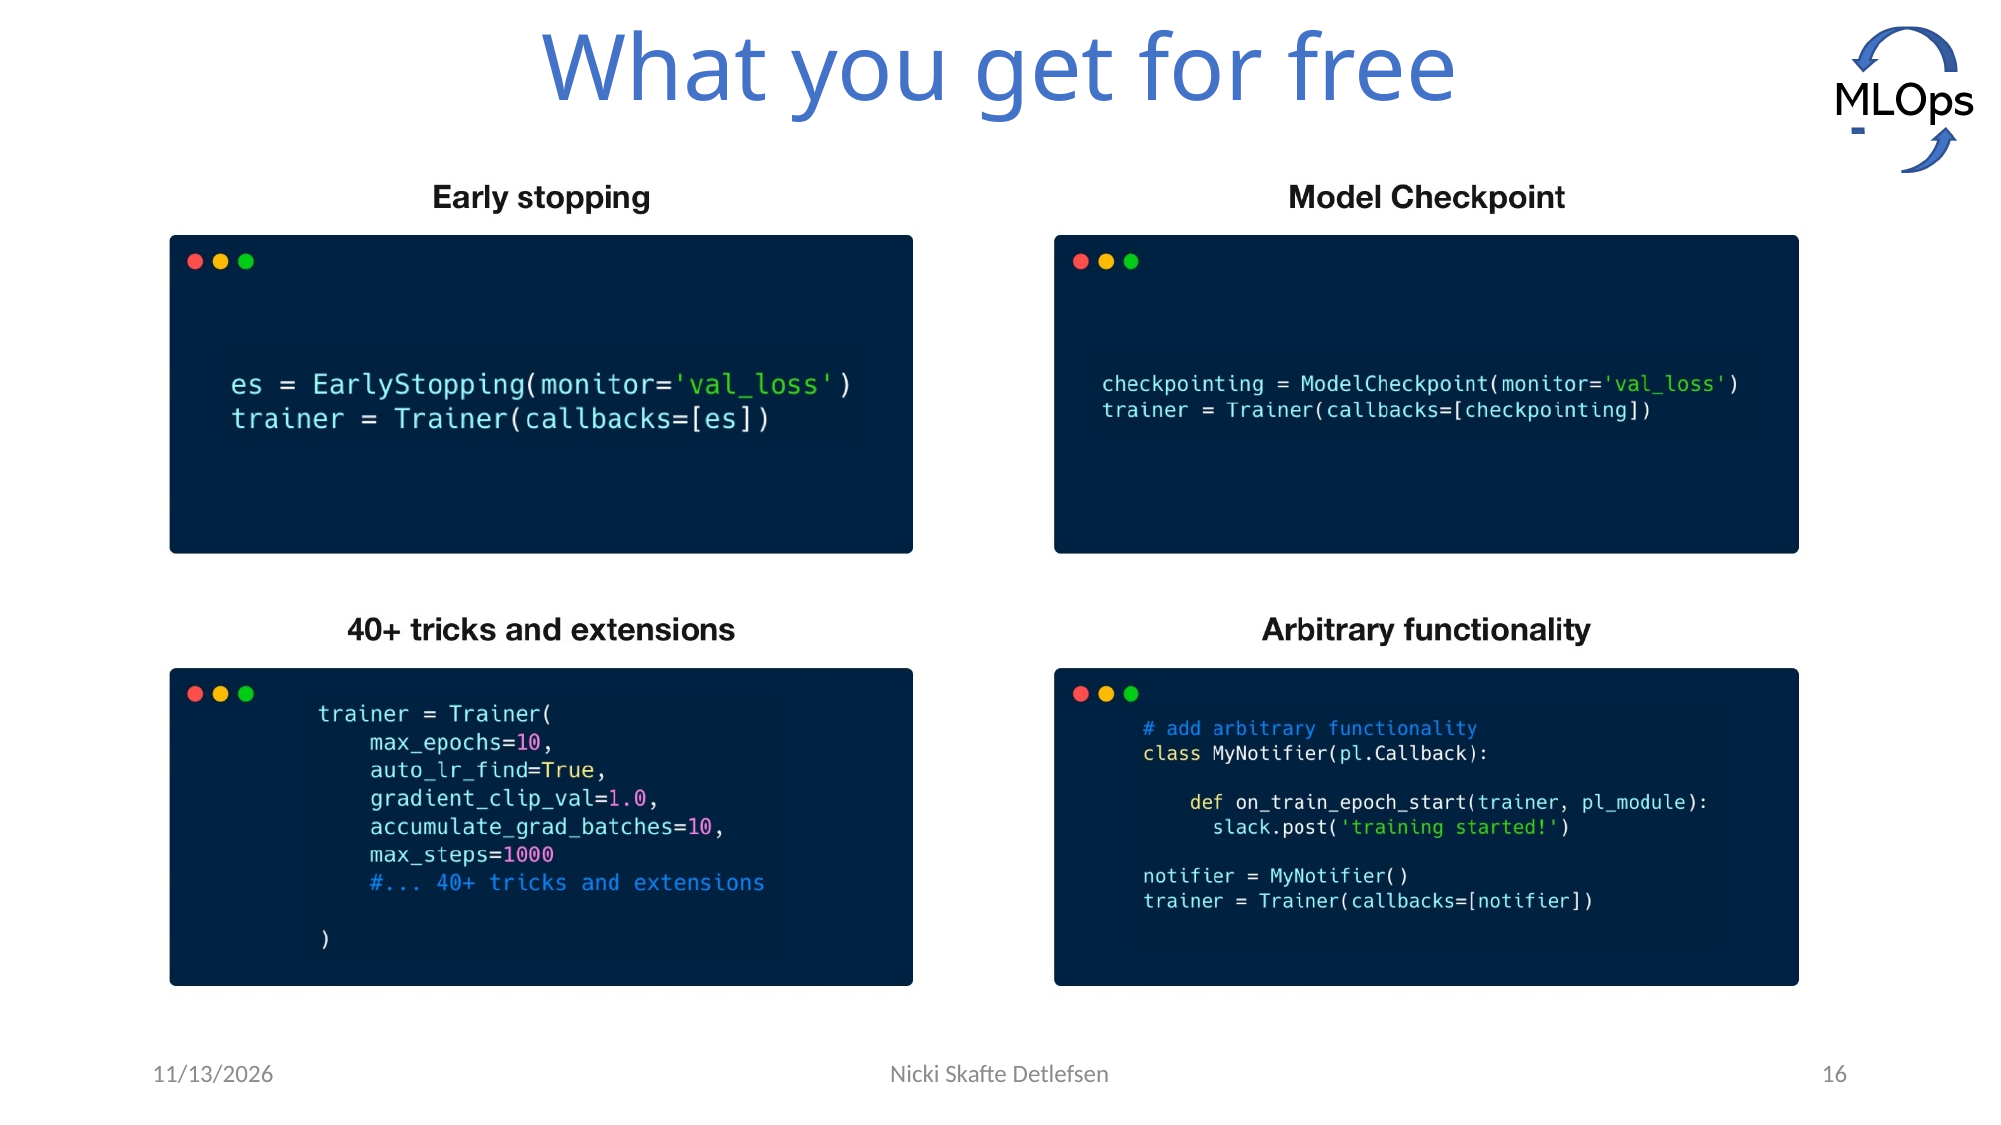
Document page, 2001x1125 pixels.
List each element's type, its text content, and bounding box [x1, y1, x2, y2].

title What you get for free [137, 0, 1863, 133]
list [98, 133, 1902, 562]
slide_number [137, 1042, 588, 1103]
slide_number 16 [1412, 1042, 1863, 1103]
picture [1863, 22, 1978, 180]
footer Nicki Skafte Detlefsen [662, 1042, 1338, 1103]
picture [98, 562, 1902, 1037]
